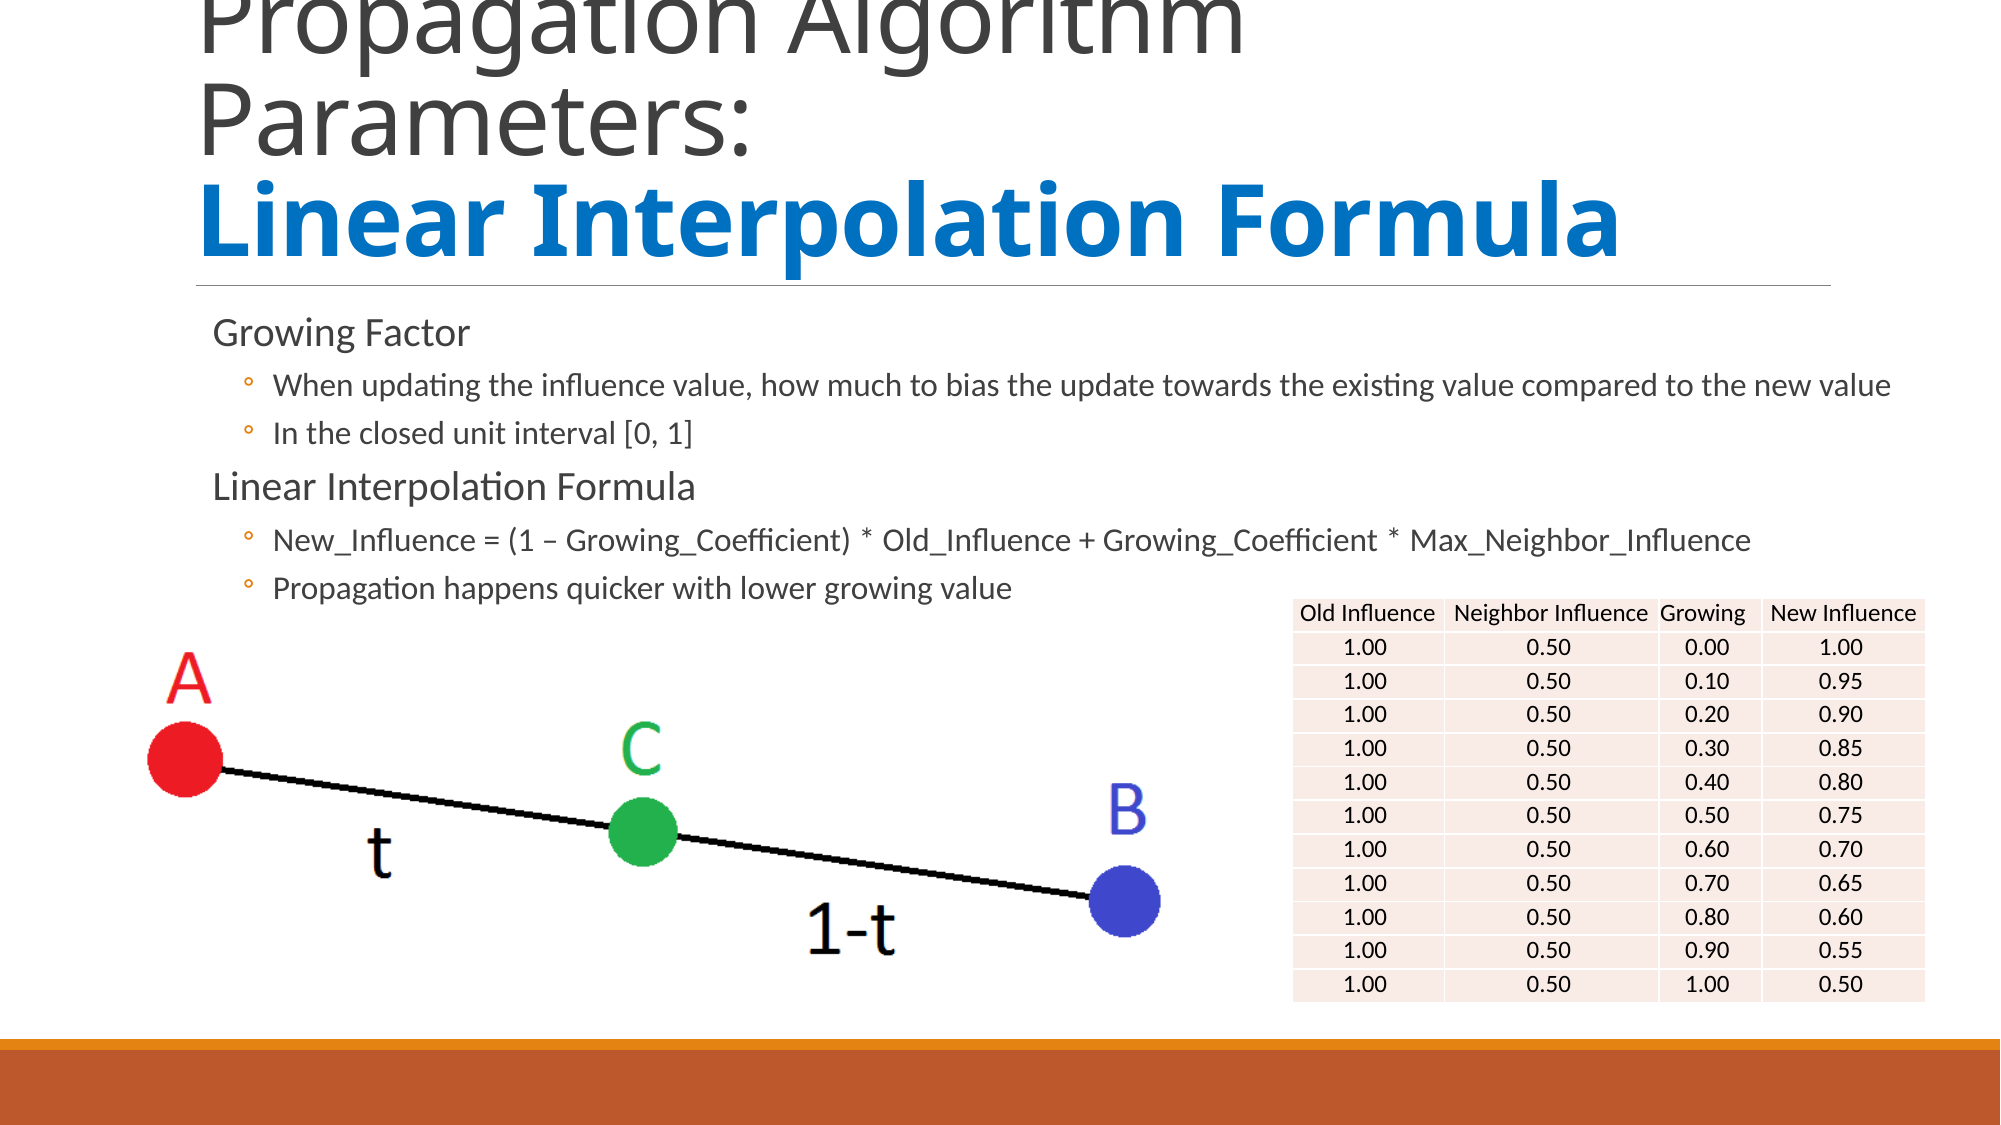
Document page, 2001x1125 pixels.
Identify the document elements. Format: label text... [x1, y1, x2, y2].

table_cell 0.50 [1660, 801, 1761, 833]
table_cell 0.55 [1763, 936, 1925, 968]
table_cell 0.70 [1763, 835, 1925, 867]
table_cell 1.00 [1293, 734, 1444, 766]
table_cell 0.50 [1445, 869, 1658, 901]
table_cell 1.00 [1293, 633, 1444, 664]
table_cell 0.50 [1445, 801, 1658, 833]
table_cell 0.00 [1660, 633, 1761, 664]
table_cell 0.75 [1763, 801, 1925, 833]
table_cell 0.85 [1763, 734, 1925, 766]
table_header Old Influence [1293, 599, 1444, 631]
table_cell 0.65 [1763, 869, 1925, 901]
table_cell 0.60 [1763, 902, 1925, 934]
table_cell 1.00 [1293, 666, 1444, 698]
table_cell 0.90 [1763, 700, 1925, 732]
table_cell 1.00 [1293, 902, 1444, 934]
table_cell 0.20 [1660, 700, 1761, 732]
table_cell 0.80 [1660, 902, 1761, 934]
table_cell 1.00 [1293, 767, 1444, 799]
table_cell 1.00 [1293, 801, 1444, 833]
table_cell 1.00 [1293, 970, 1444, 1002]
table_cell 0.50 [1445, 633, 1658, 664]
table_cell 0.80 [1763, 767, 1925, 799]
table_cell 0.10 [1660, 666, 1761, 698]
table_cell 1.00 [1660, 970, 1761, 1002]
table_cell 0.70 [1660, 869, 1761, 901]
table_header Neighbor Influence [1445, 599, 1658, 631]
table_cell 0.50 [1445, 936, 1658, 968]
table_cell 0.90 [1660, 936, 1761, 968]
table_cell 0.30 [1660, 734, 1761, 766]
table_cell 1.00 [1293, 869, 1444, 901]
table_cell 1.00 [1293, 835, 1444, 867]
table_cell 0.60 [1660, 835, 1761, 867]
table_cell 0.50 [1445, 767, 1658, 799]
table_cell 1.00 [1293, 700, 1444, 732]
table_cell 0.50 [1445, 835, 1658, 867]
table_header Growing [1660, 599, 1761, 631]
table_cell 1.00 [1763, 633, 1925, 664]
list Growing Factor When updating the influence value, how much to bias the update towards the existing value compared to the new value In the closed unit interval [0, 1] Linear Interpolation Formula New_Influence = (1 – Growing_Coefficient) * Old_Influence + Growing_Coefficient * Max_Neighbor_Influence Propagation happens quicker with lower growing value [179, 302, 1921, 963]
table_cell 0.50 [1445, 970, 1658, 1002]
table_cell 0.50 [1445, 902, 1658, 934]
table_cell 0.95 [1763, 666, 1925, 698]
table_cell 0.50 [1445, 700, 1658, 732]
table_cell 0.50 [1445, 666, 1658, 698]
table_cell 0.50 [1763, 970, 1925, 1002]
table_cell 0.50 [1445, 734, 1658, 766]
title Propagation Algorithm Parameters: Linear Interpolation Formula [179, 47, 1830, 285]
table_header New Influence [1763, 599, 1925, 631]
table_cell 0.40 [1660, 767, 1761, 799]
picture [145, 642, 1162, 959]
table_cell 1.00 [1293, 936, 1444, 968]
